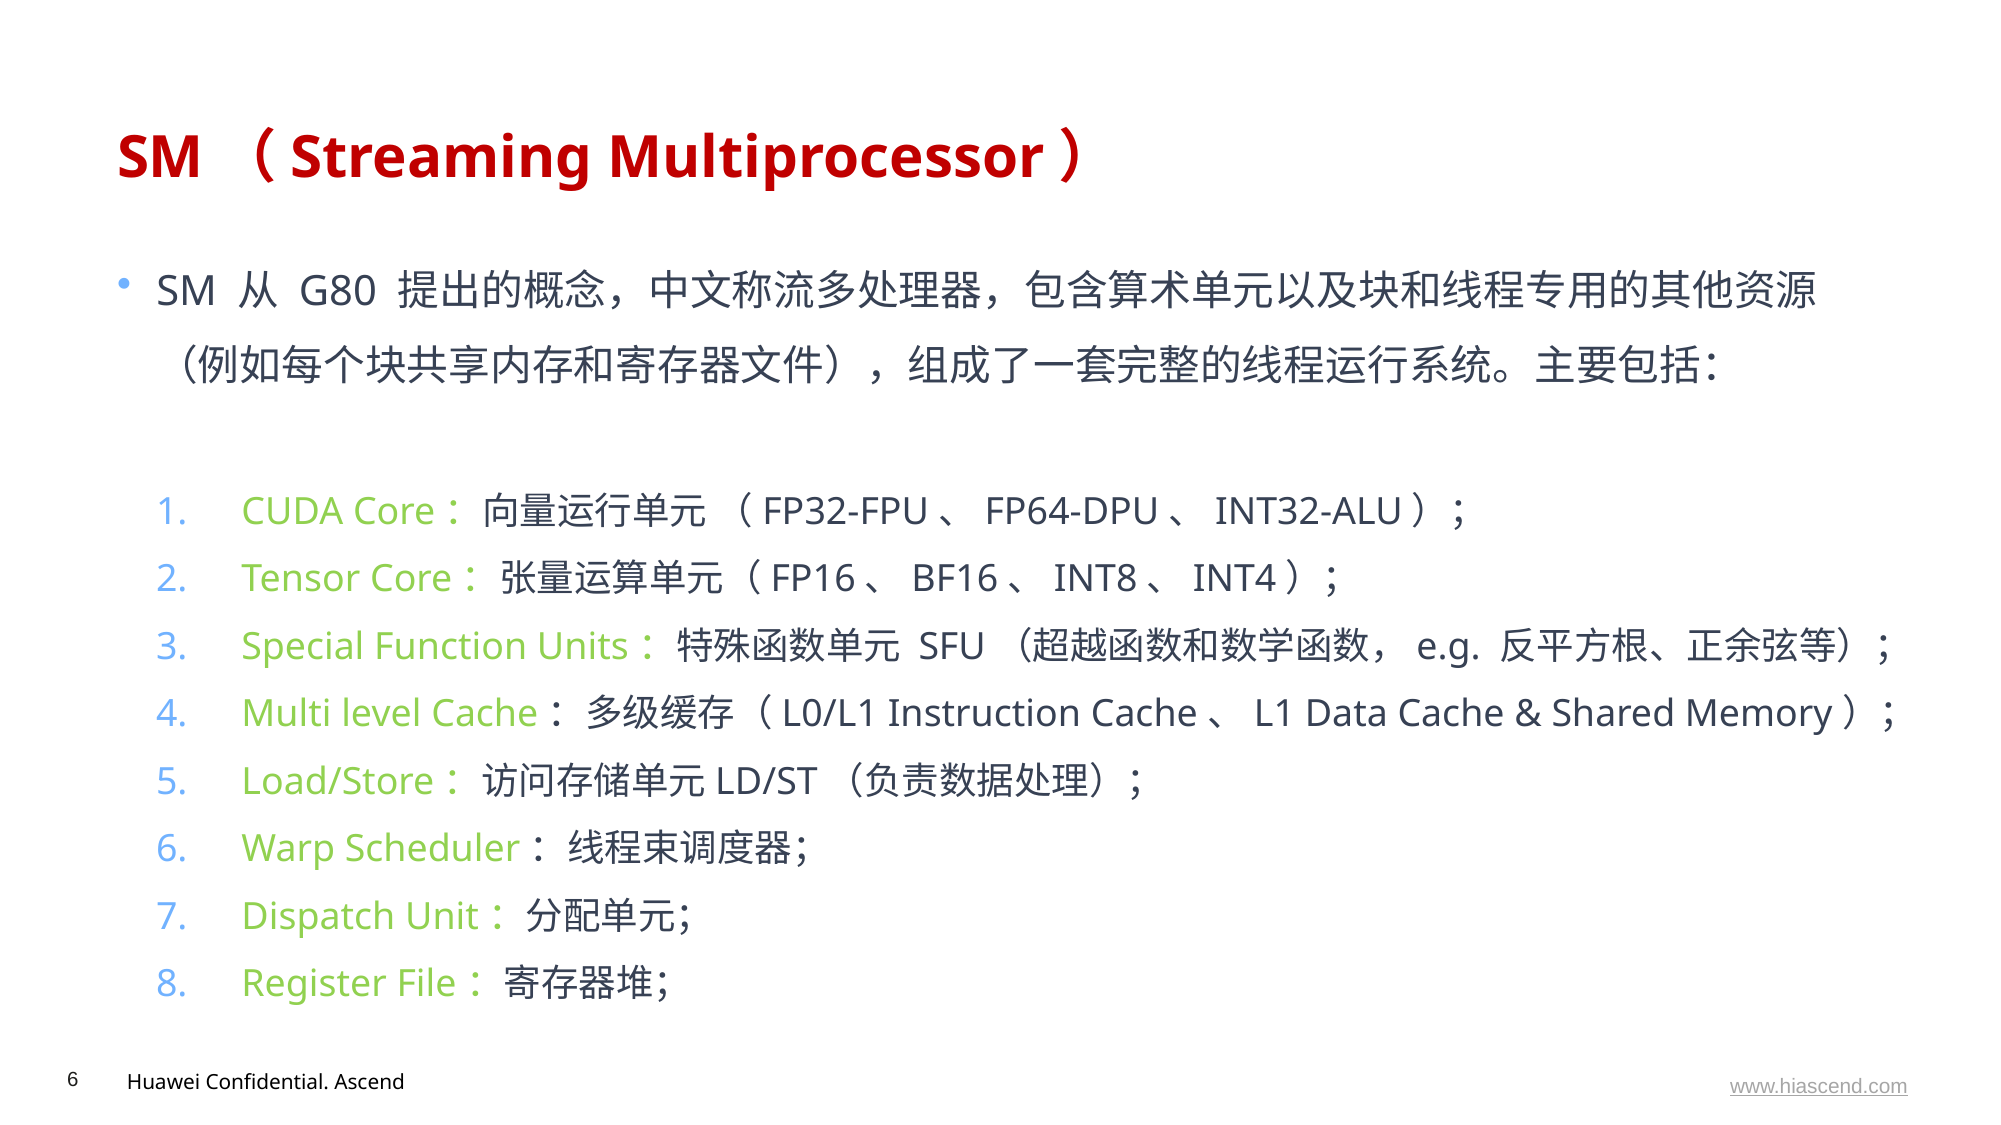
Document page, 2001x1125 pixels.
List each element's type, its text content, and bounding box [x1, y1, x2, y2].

title SM（Streaming Multiprocessor） [102, 111, 1901, 209]
list SM 从 G80 提出的概念，中文称流多处理器，包含算术单元以及块和线程专用的其他资源（例如每个块共享内存和寄存器文件），组成了一套完整的线程运行系统。主要包括： CUDA Core：向量运行单元 （FP32-FPU、FP64-DPU、INT32-ALU）； Tensor Core：张量运算单元（FP16、BF16、INT8、INT4）； Special Function Units：特殊函数单元 SFU（超越函数和数学函数，e.g. 反平方根、正余弦等）； Multi level Cache：多级缓存（L0/L1 Instruction Cache、L1 Data Cache & Shared Memory）； Load/Store：访问存储单元LD/ST（负责数据处理）； Warp Scheduler：线程束调度器； Dispatch Unit：分配单元； Register File：寄存器堆； [102, 231, 1901, 1035]
